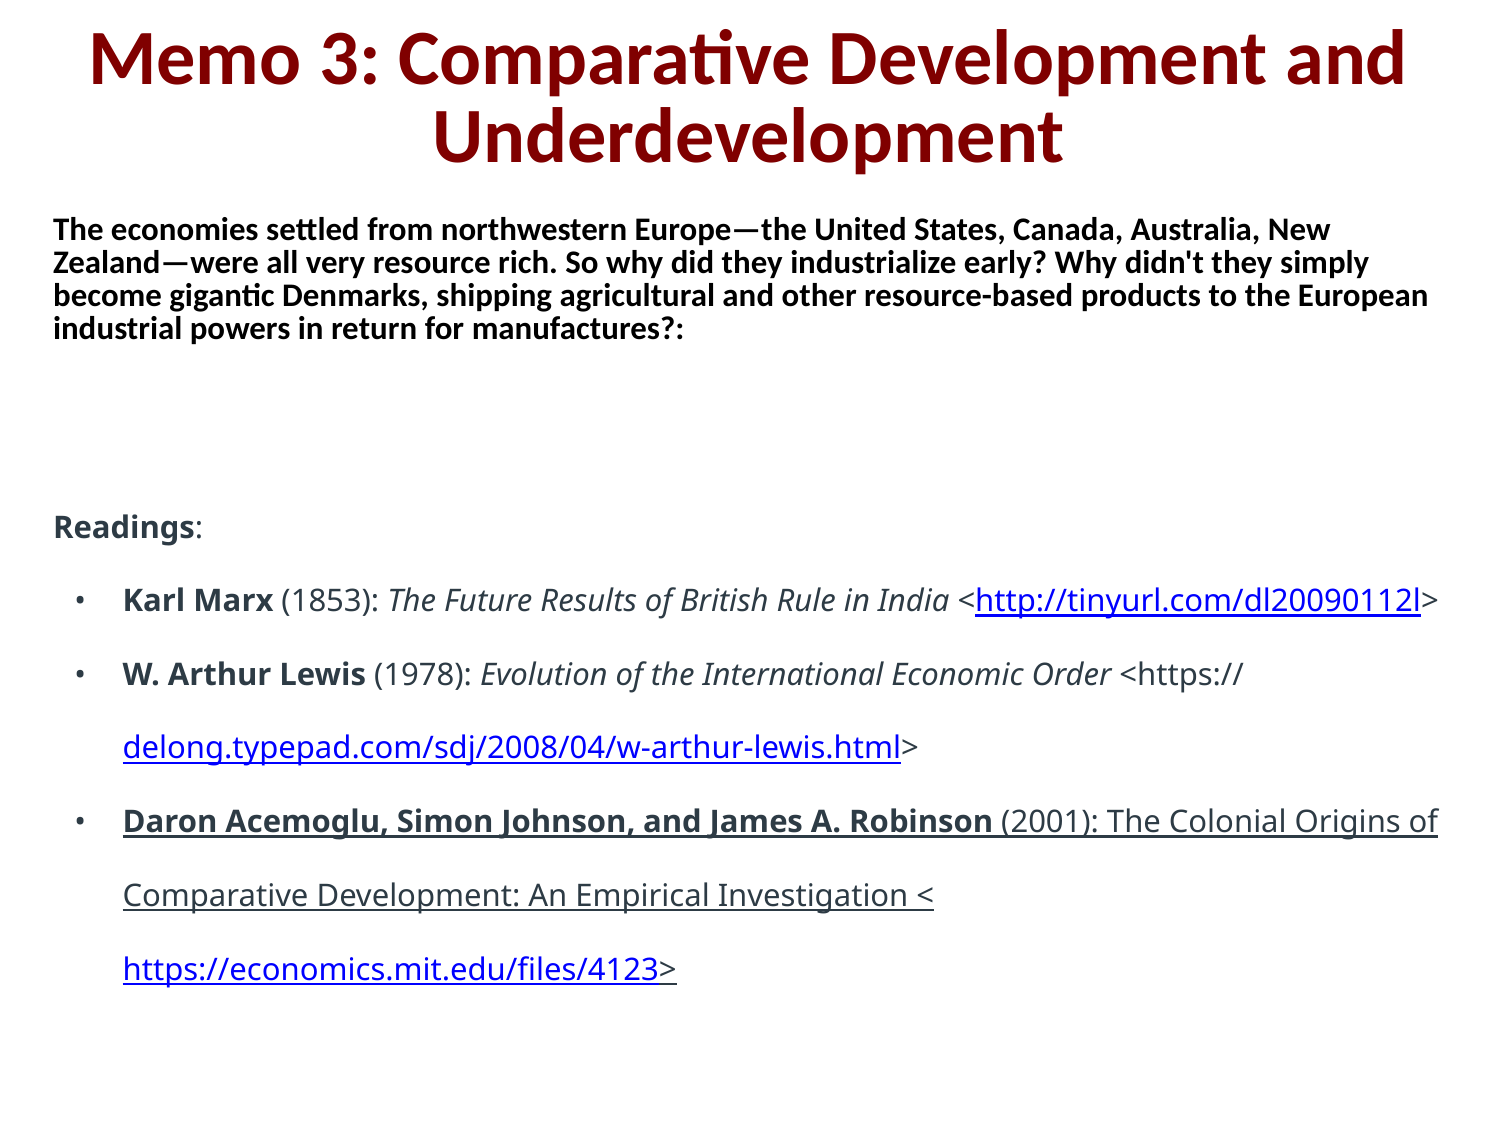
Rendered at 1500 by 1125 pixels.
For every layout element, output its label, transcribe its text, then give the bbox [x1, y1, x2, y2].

list The economies settled from northwestern Europe—the United States, Canada, Australia, New Zealand—were all very resource rich. So why did they industrialize early? Why didn't they simply become gigantic Denmarks, shipping agricultural and other resource-based products to the European industrial powers in return for manufactures?: Readings: Karl Marx (1853): The Future Results of British Rule in India <http://tinyurl.com/dl20090112l> W. Arthur Lewis (1978): Evolution of the International Economic Order <https:// delong.typepad.com/sdj/2008/04/w-arthur-lewis.html> Daron Acemoglu, Simon Johnson, and James A. Robinson (2001): The Colonial Origins of Comparative Development: An Empirical Investigation <https://economics.mit.edu/files/4123> [44, 207, 1453, 1063]
title Memo 3: Comparative Development and Underdevelopment [44, 0, 1453, 207]
